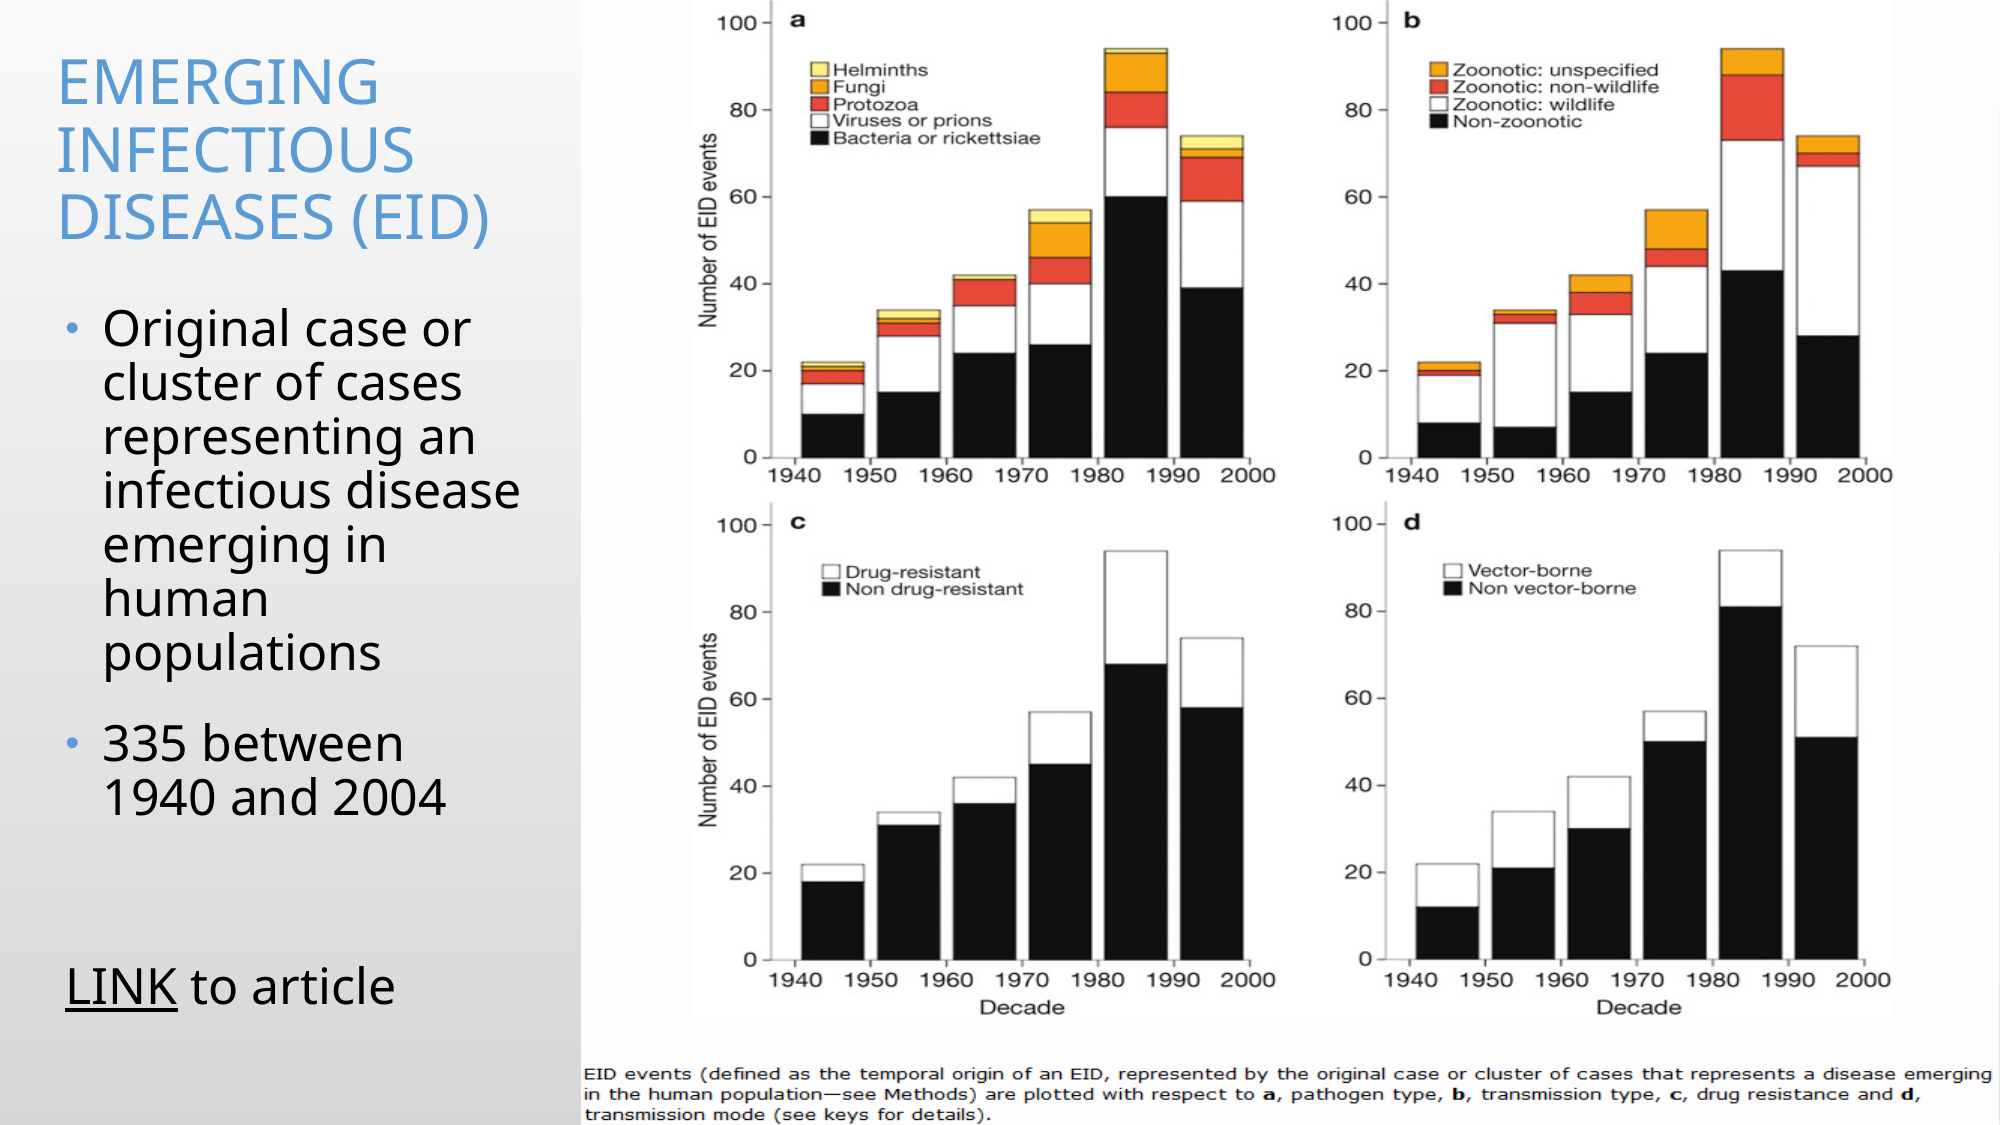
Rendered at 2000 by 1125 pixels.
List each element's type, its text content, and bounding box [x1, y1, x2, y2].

list Original case or cluster of cases representing an infectious disease emerging in human populations 335 between 1940 and 2004 LINK to article [42, 295, 539, 1125]
picture [581, 0, 2000, 1125]
title Emerging Infectious Diseases (EID) [41, 43, 581, 261]
